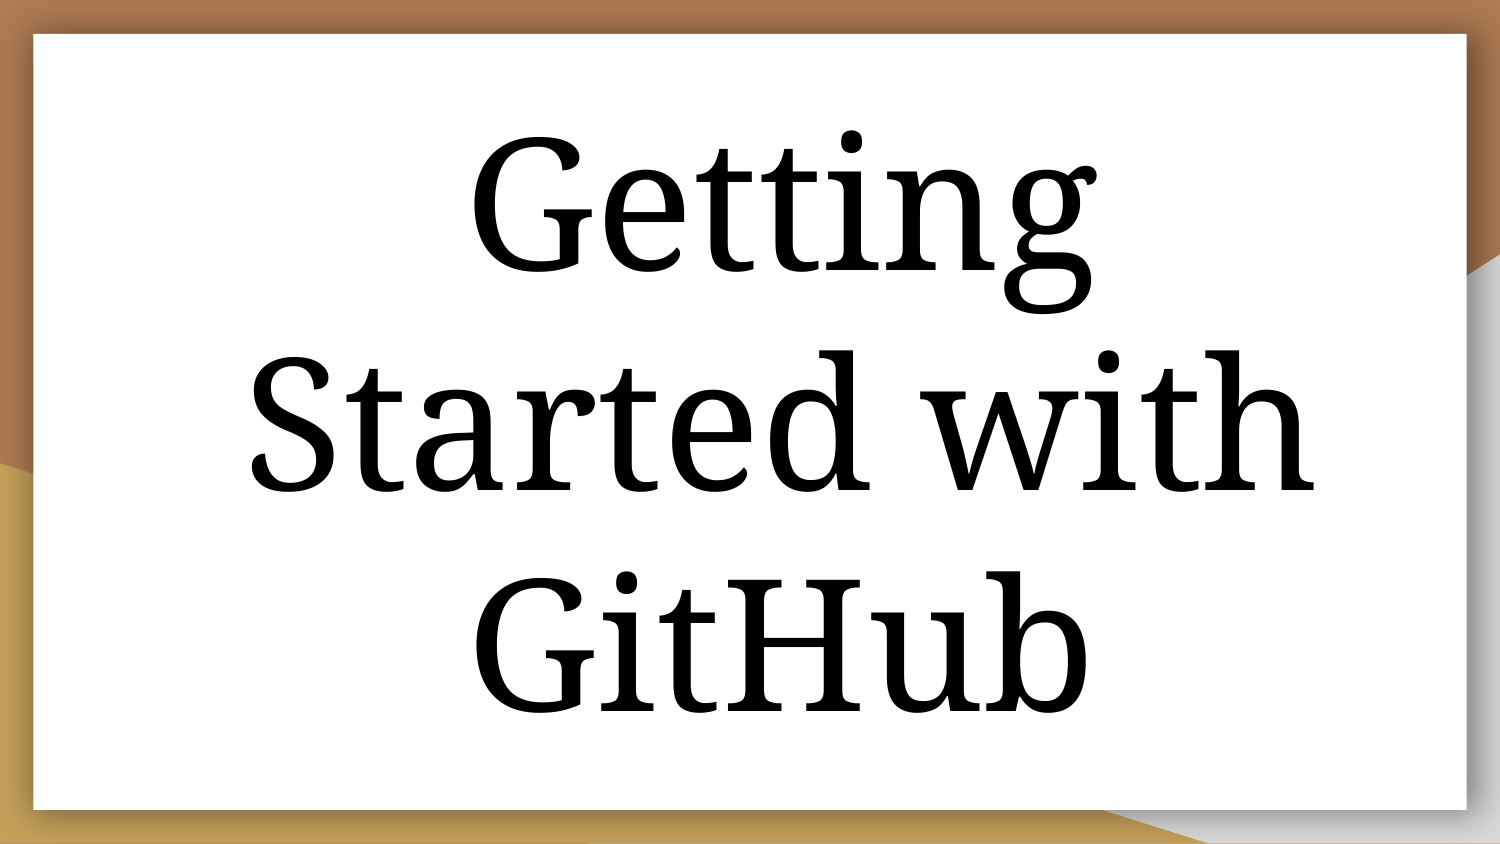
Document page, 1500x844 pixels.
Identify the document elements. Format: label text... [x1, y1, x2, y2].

title Getting Started with GitHub [182, 71, 1381, 679]
